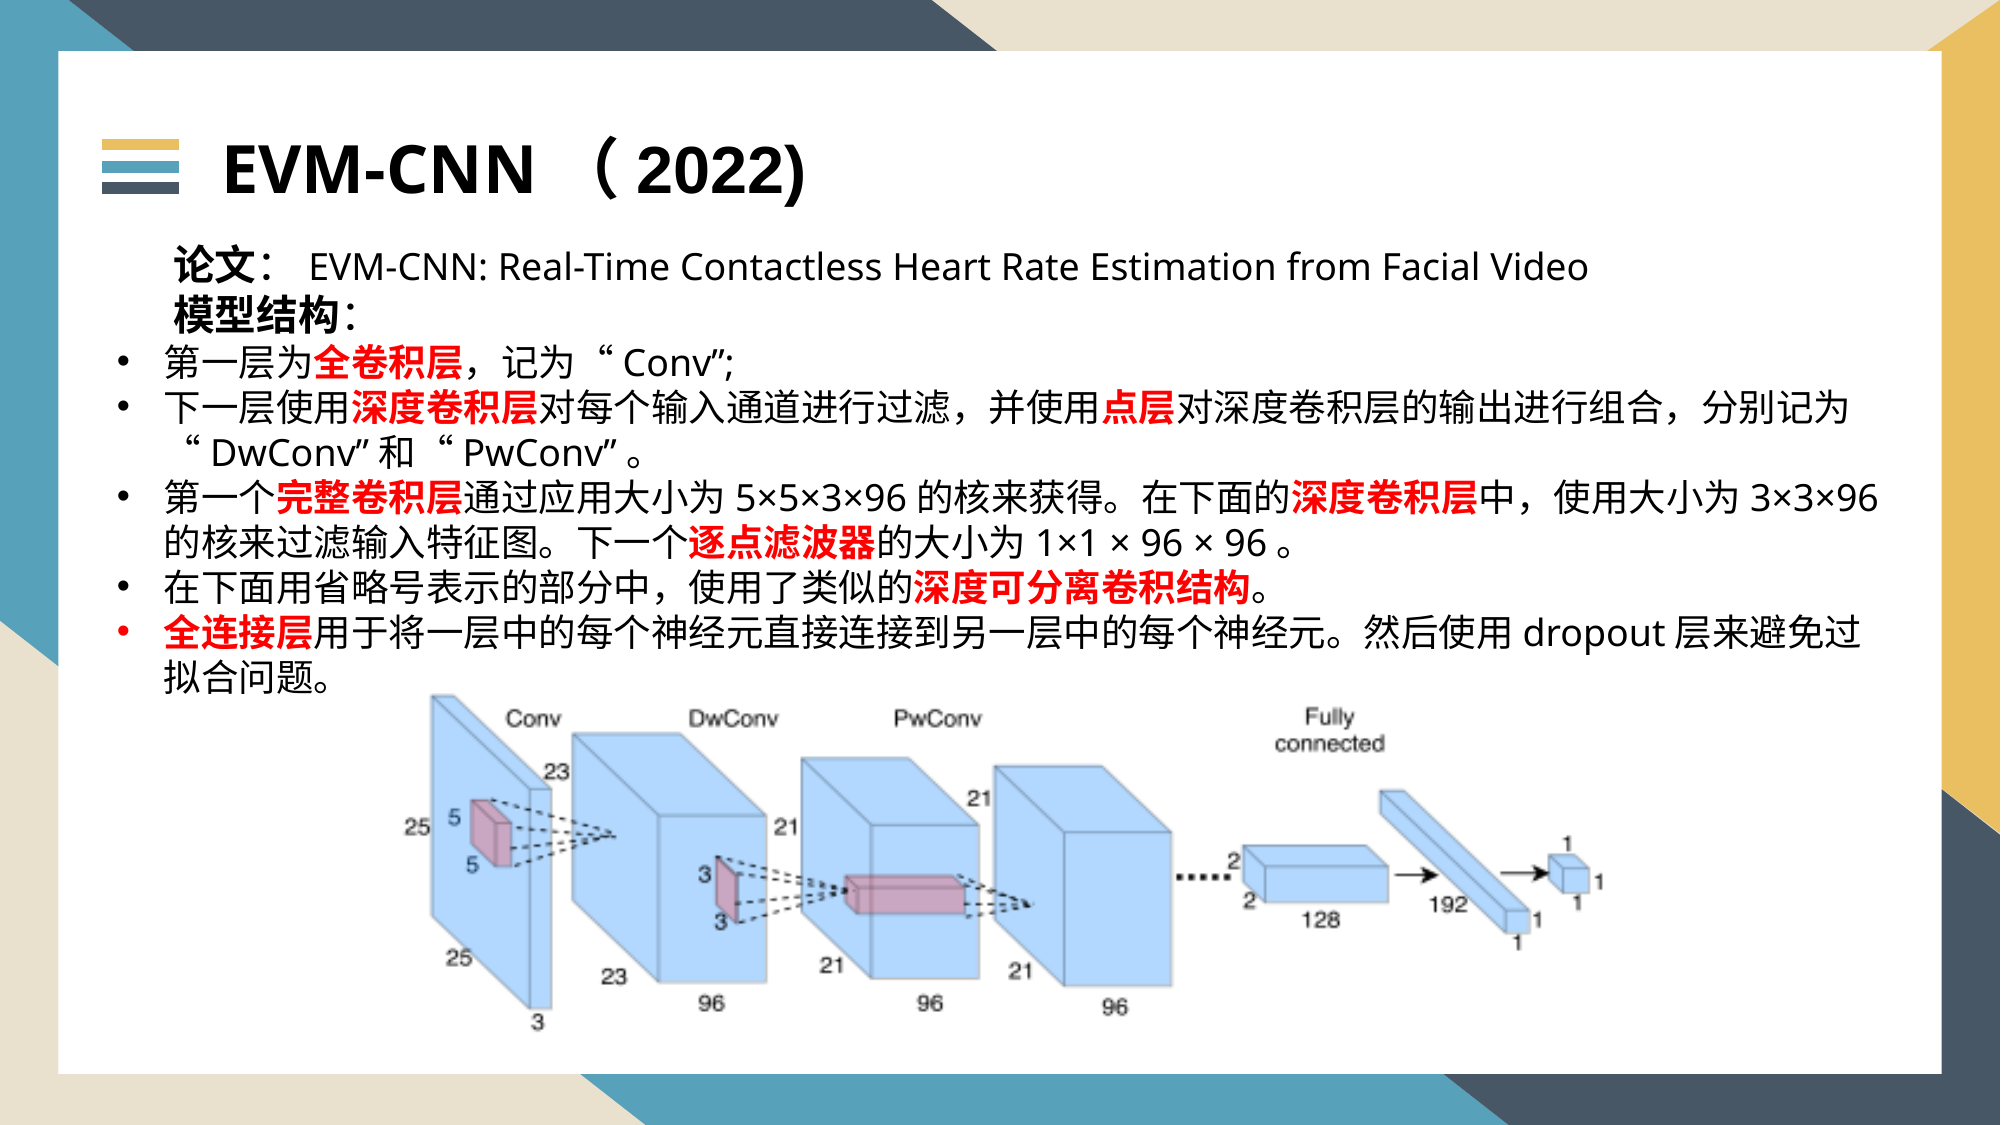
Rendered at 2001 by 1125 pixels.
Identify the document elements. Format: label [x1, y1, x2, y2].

text_box [102, 144, 179, 188]
picture [390, 693, 1624, 1039]
text_box [0, 0, 2000, 1125]
